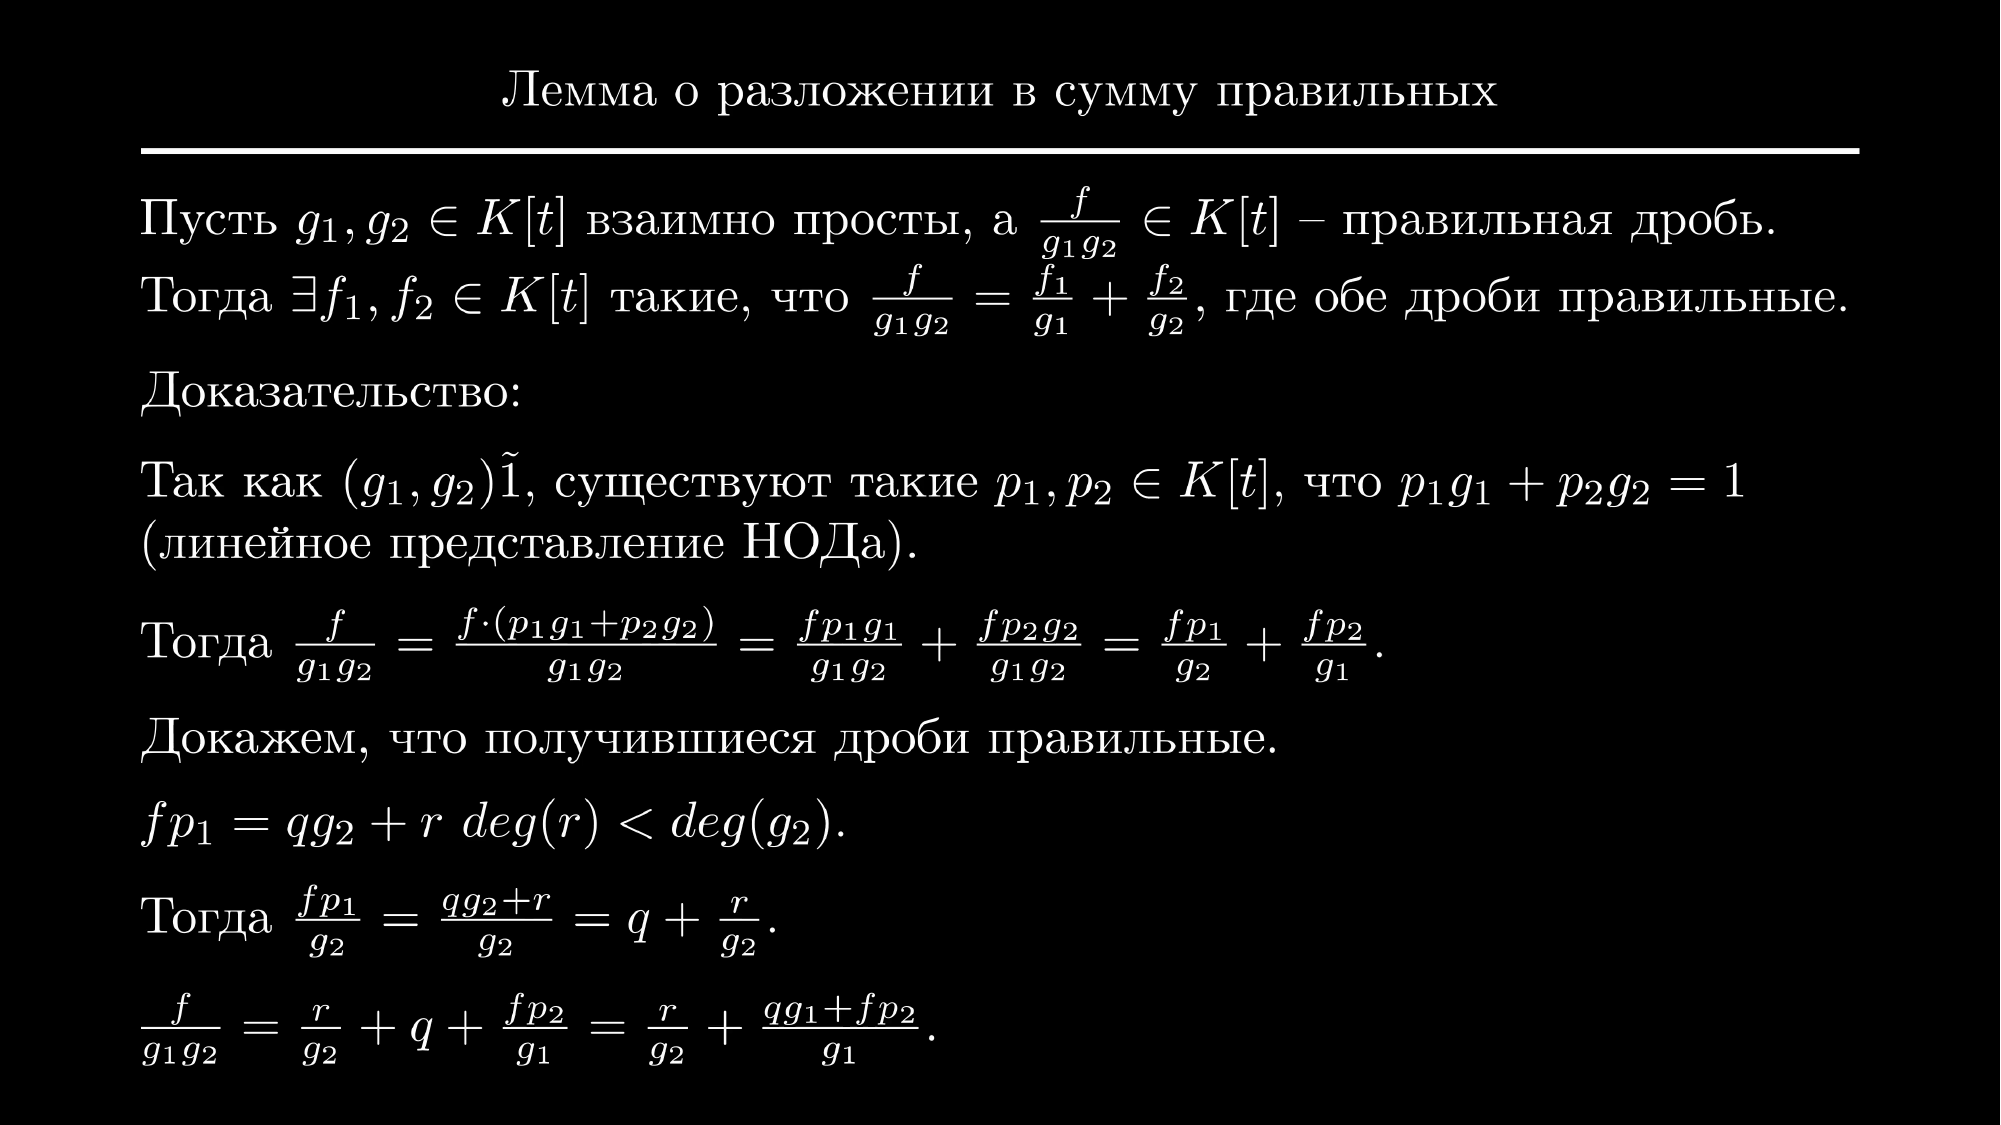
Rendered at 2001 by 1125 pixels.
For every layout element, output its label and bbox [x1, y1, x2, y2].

text_box [0, 0, 2000, 1125]
